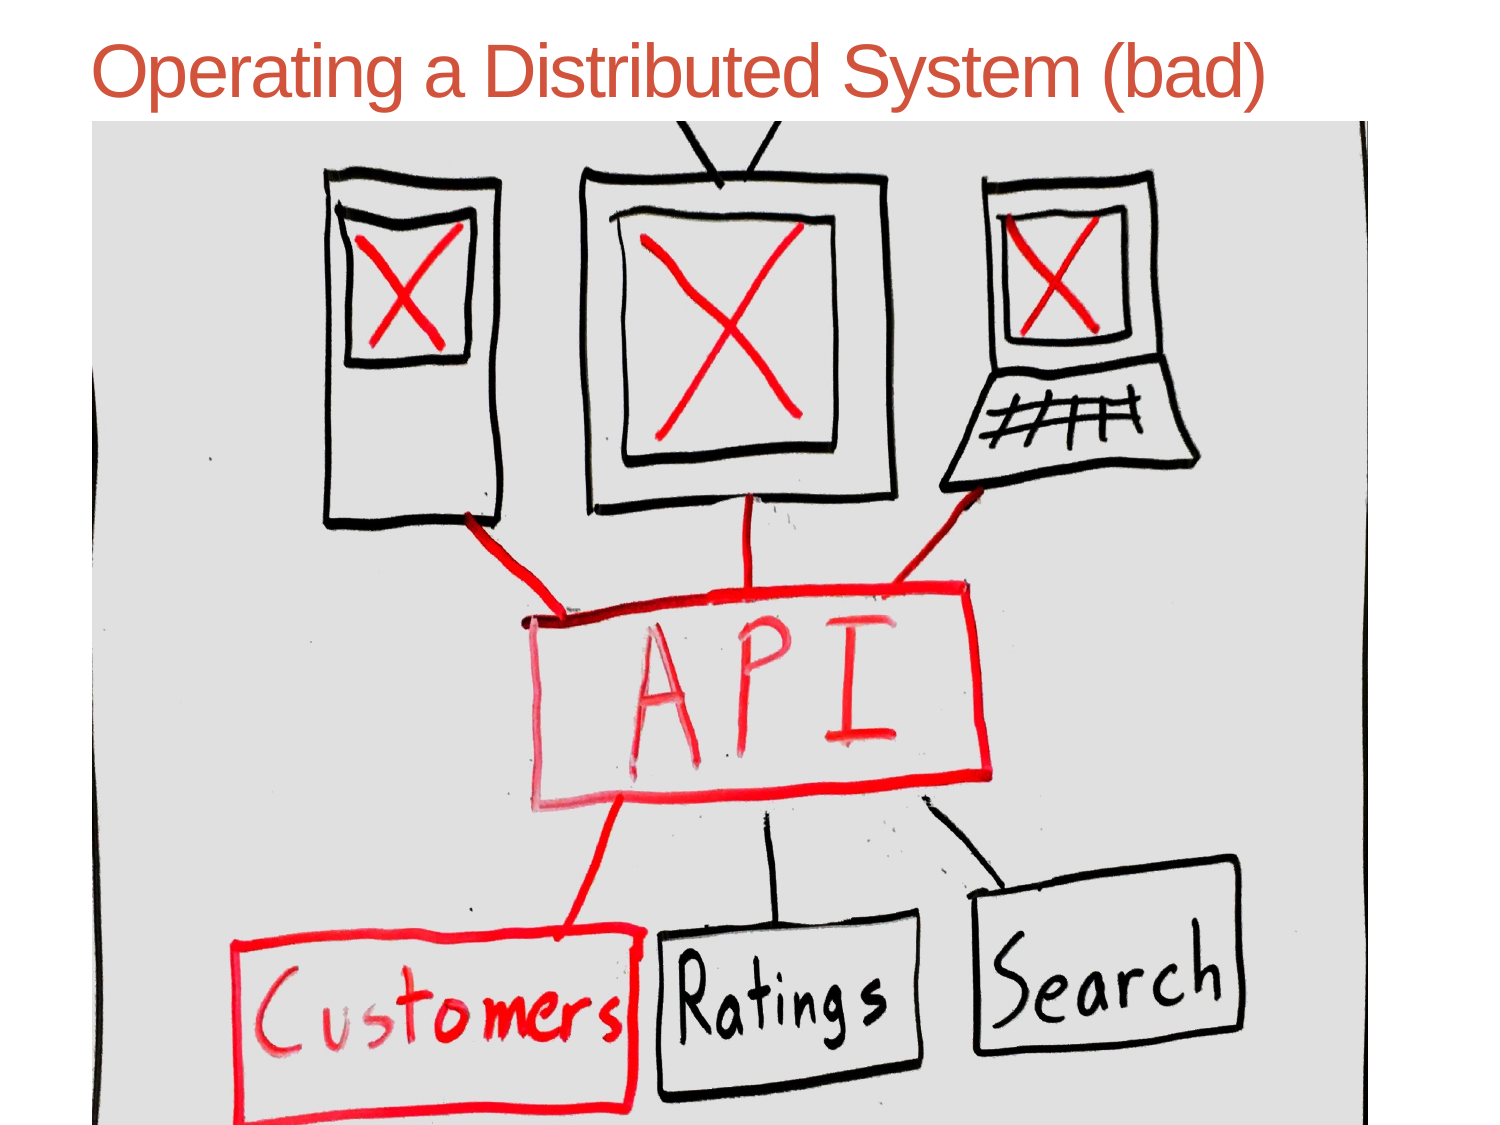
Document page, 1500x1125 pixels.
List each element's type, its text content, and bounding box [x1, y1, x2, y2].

title Operating a Distributed System (bad) [75, 14, 1425, 121]
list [91, 120, 1369, 1125]
